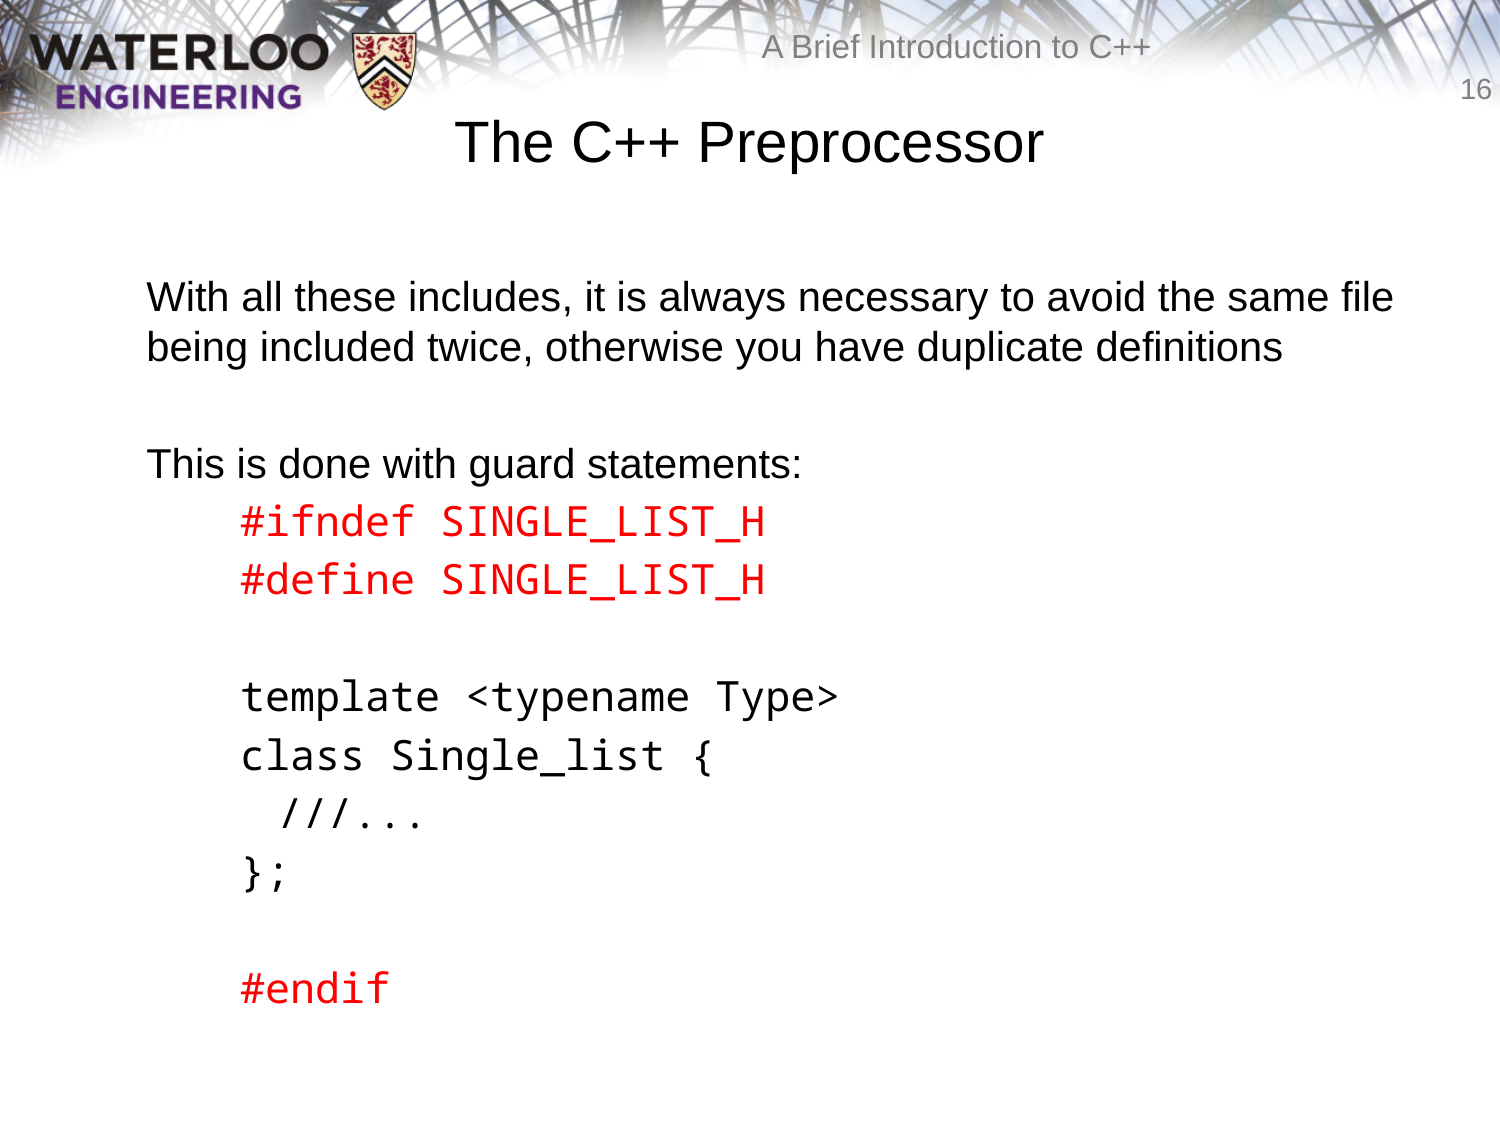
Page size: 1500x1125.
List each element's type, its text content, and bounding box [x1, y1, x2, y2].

picture [0, 0, 1500, 1125]
title The C++ Preprocessor [74, 44, 1426, 233]
list With all these includes, it is always necessary to avoid the same file being included twice, otherwise you have duplicate definitions This is done with guard statements: #ifndef SINGLE_LIST_H #define SINGLE_LIST_H template <typename Type> class Single_list { ///... }; #endif [74, 262, 1426, 1006]
